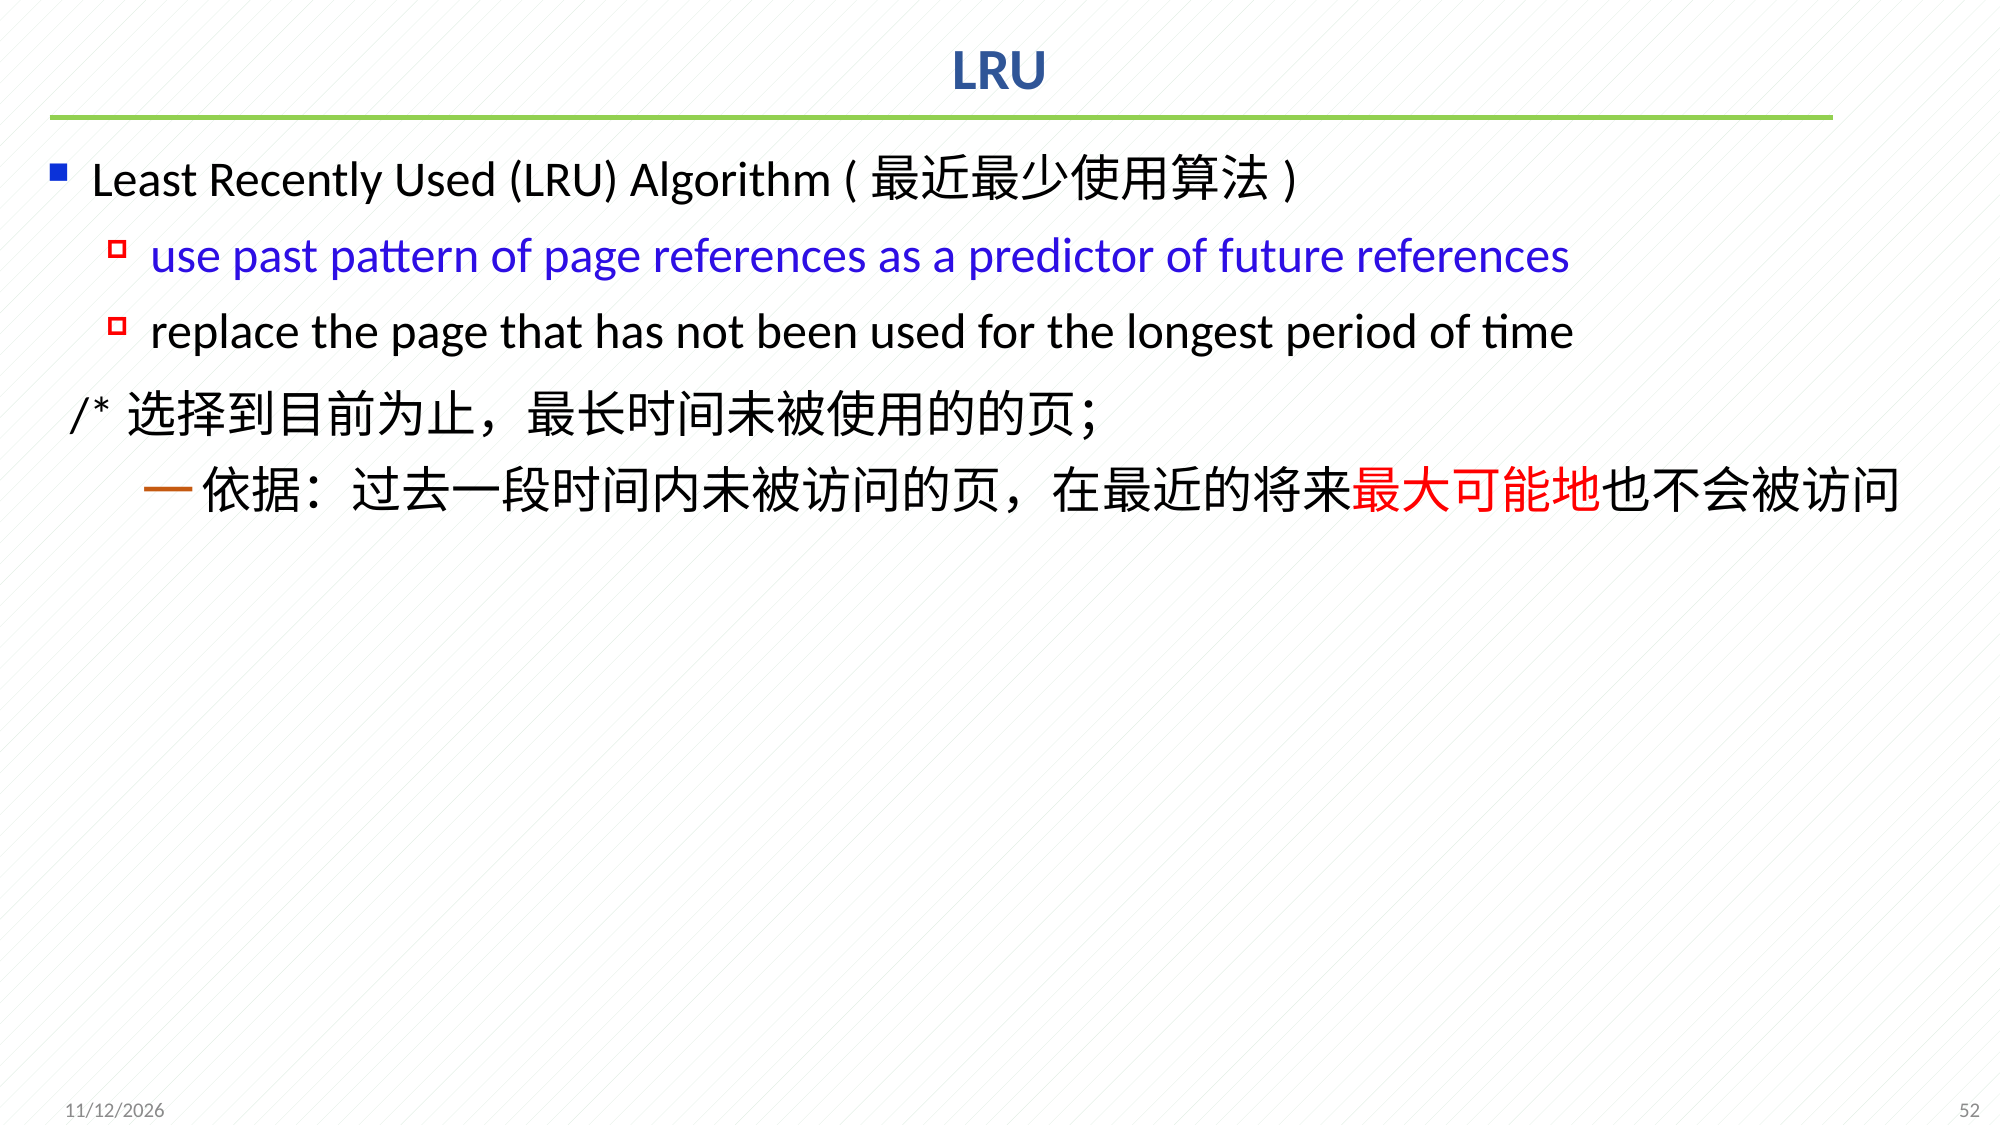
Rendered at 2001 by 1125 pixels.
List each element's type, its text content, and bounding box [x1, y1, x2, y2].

slide_number 52 [1545, 1079, 1996, 1125]
list Least Recently Used (LRU) Algorithm (最近最少使用算法) use past pattern of page references as a predictor of future references replace the page that has not been used for the longest period of time /*选择到目前为止，最长时间未被使用的的页； 依据：过去一段时间内未被访问的页，在最近的将来最大可能地也不会被访问 [32, 126, 1974, 1081]
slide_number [49, 1079, 500, 1125]
title LRU [50, 13, 1949, 126]
